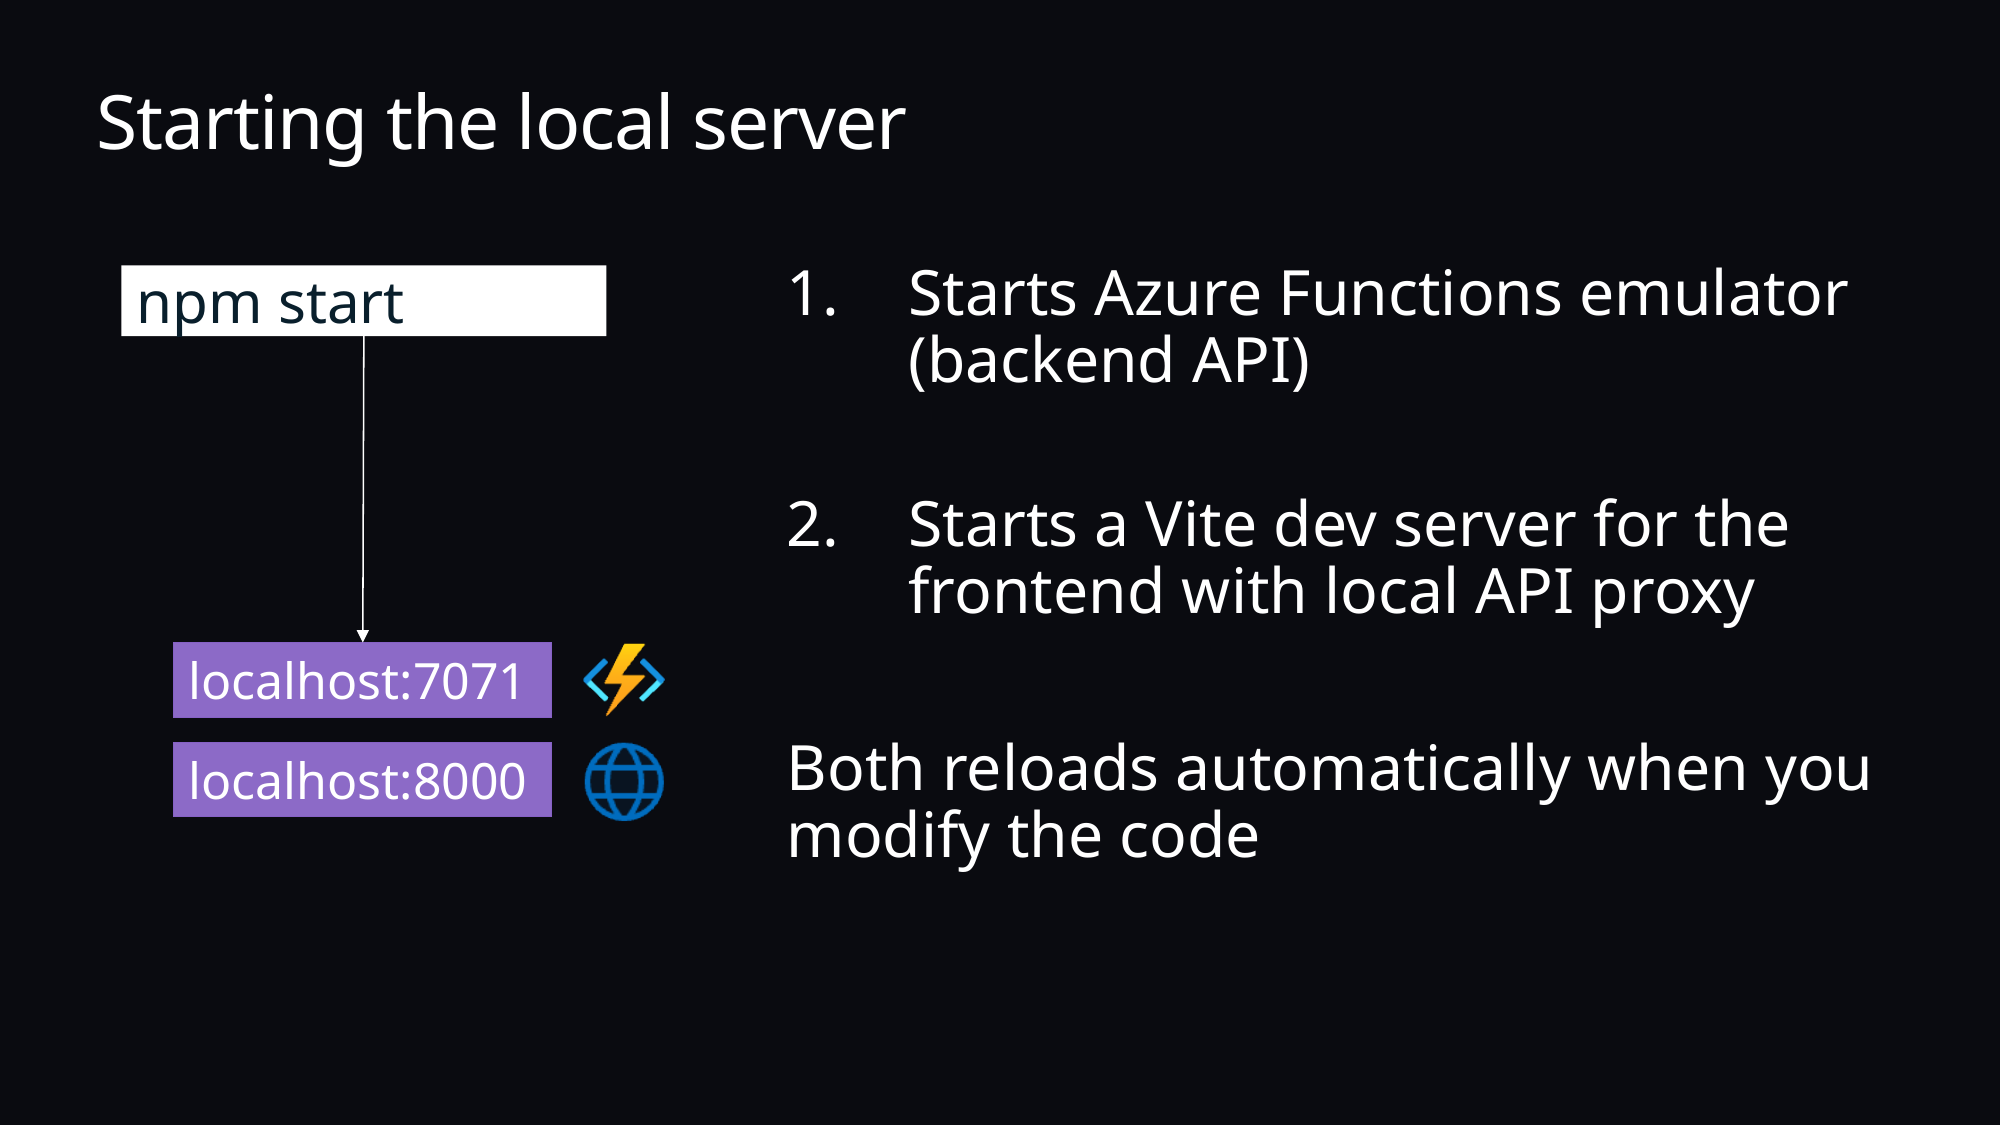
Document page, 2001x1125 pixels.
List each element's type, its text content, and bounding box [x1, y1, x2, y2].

picture [578, 736, 670, 828]
text_box localhost:7071 [173, 642, 552, 718]
picture [583, 639, 665, 722]
title Starting the local server [96, 75, 1904, 166]
text_box localhost:8000 [173, 742, 552, 817]
list npm start [121, 265, 607, 337]
text_box Starts Azure Functions emulator (backend API) Starts a Vite dev server for the frontend with local API proxy Both reloads automatically when you modify the code [771, 254, 1904, 953]
